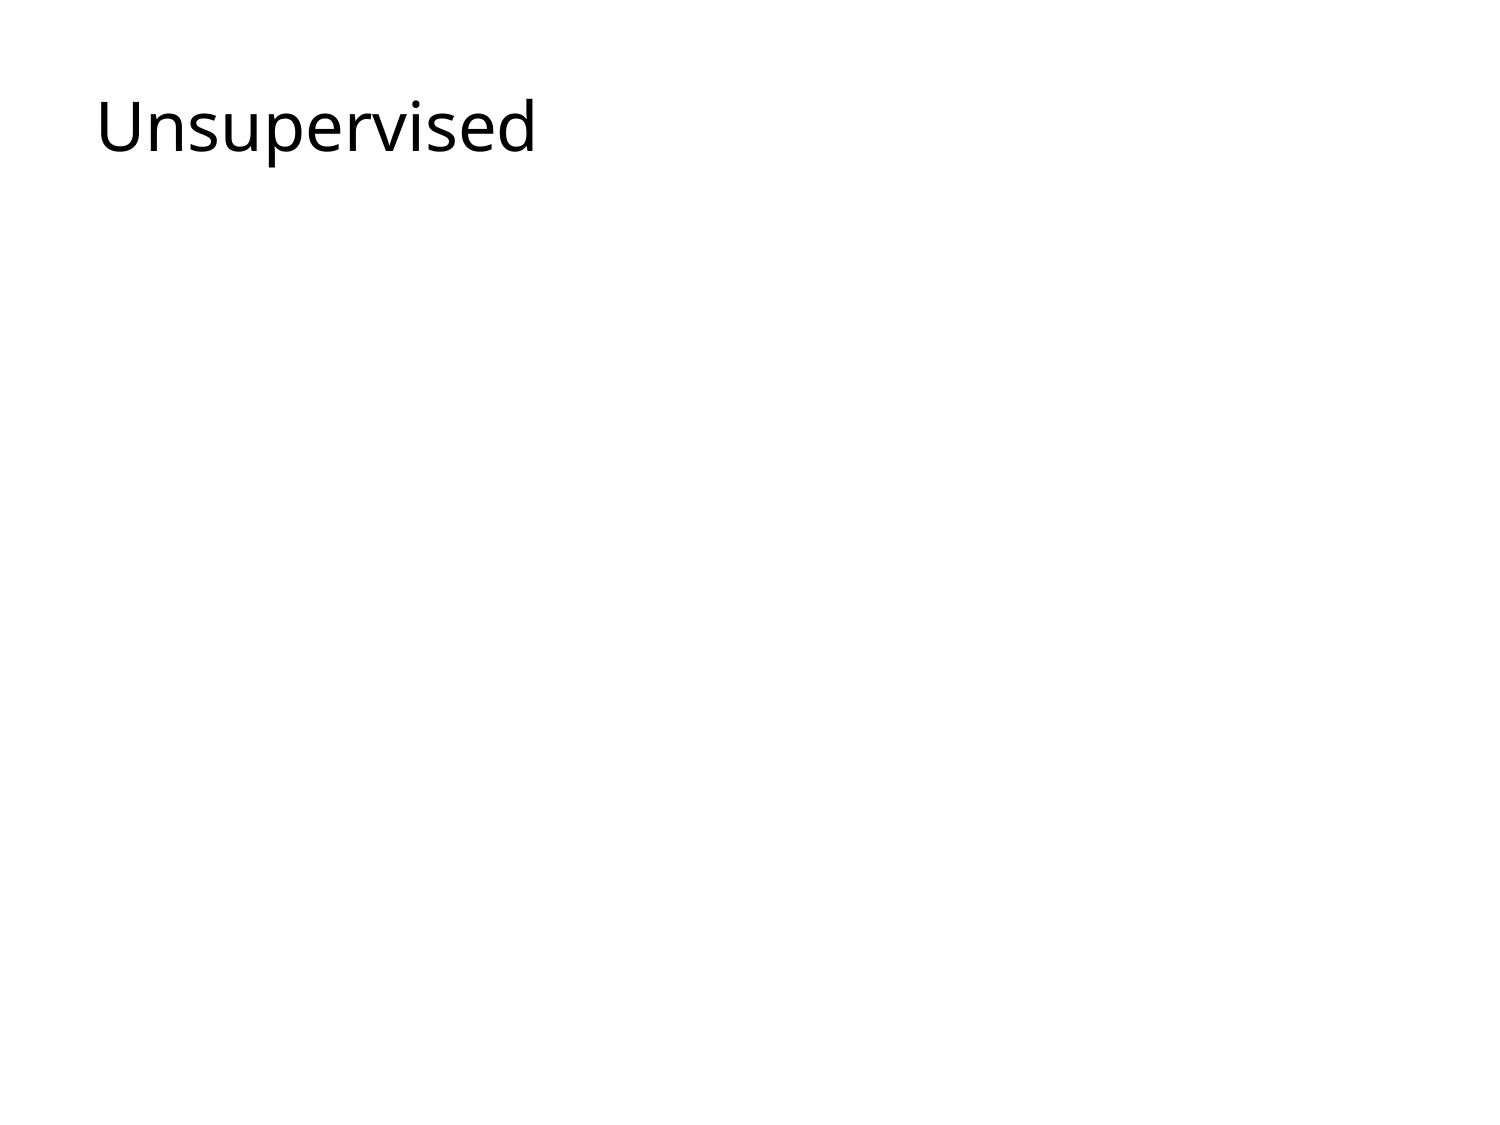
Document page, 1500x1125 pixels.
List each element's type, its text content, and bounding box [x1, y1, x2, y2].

text_box Unsupervised [80, 75, 555, 173]
